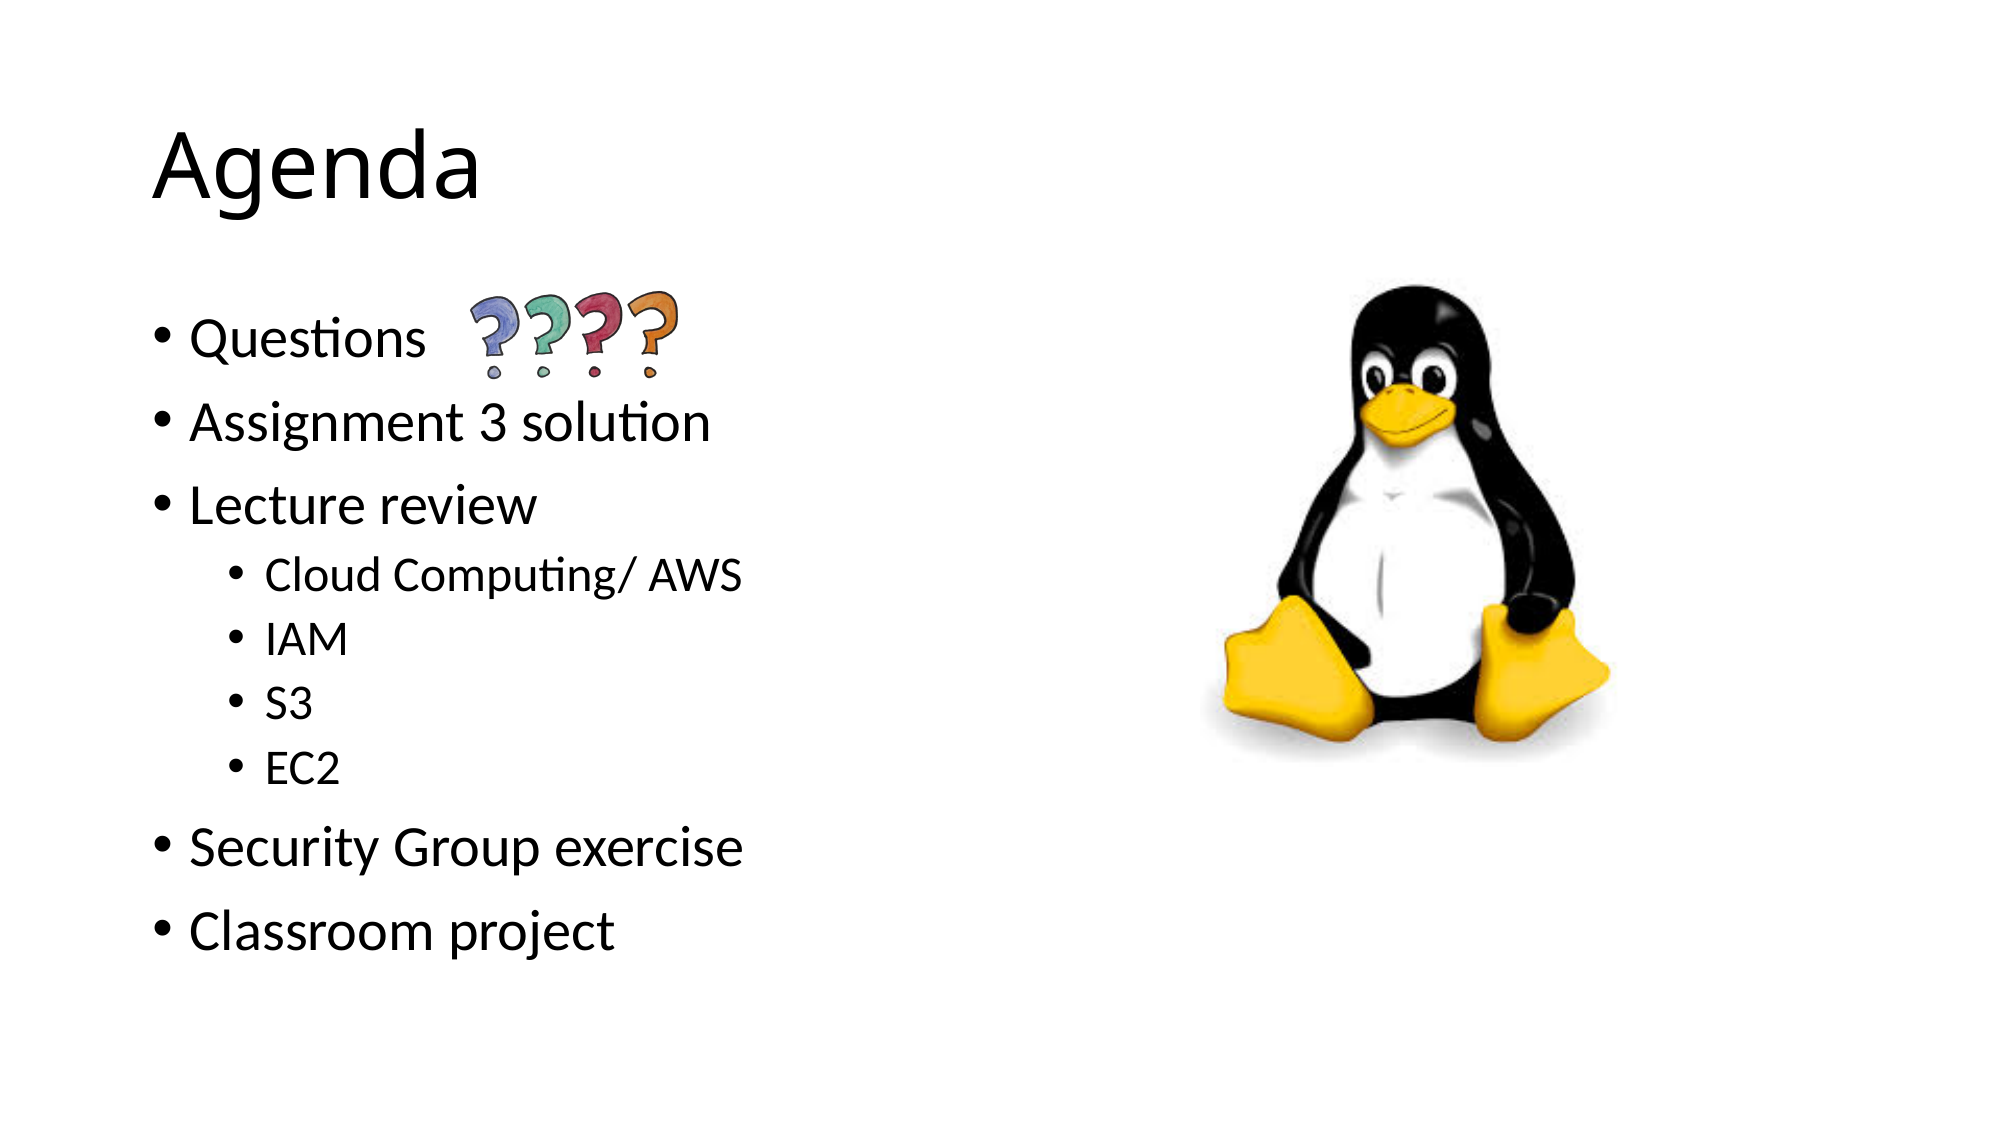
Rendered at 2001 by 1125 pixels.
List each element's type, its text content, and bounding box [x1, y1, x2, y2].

picture [444, 281, 705, 389]
list Questions Assignment 3 solution Lecture review Cloud Computing/ AWS IAM S3 EC2 Security Group exercise Classroom project [137, 299, 1863, 1014]
picture [1199, 262, 1634, 767]
title Agenda [137, 59, 1863, 278]
